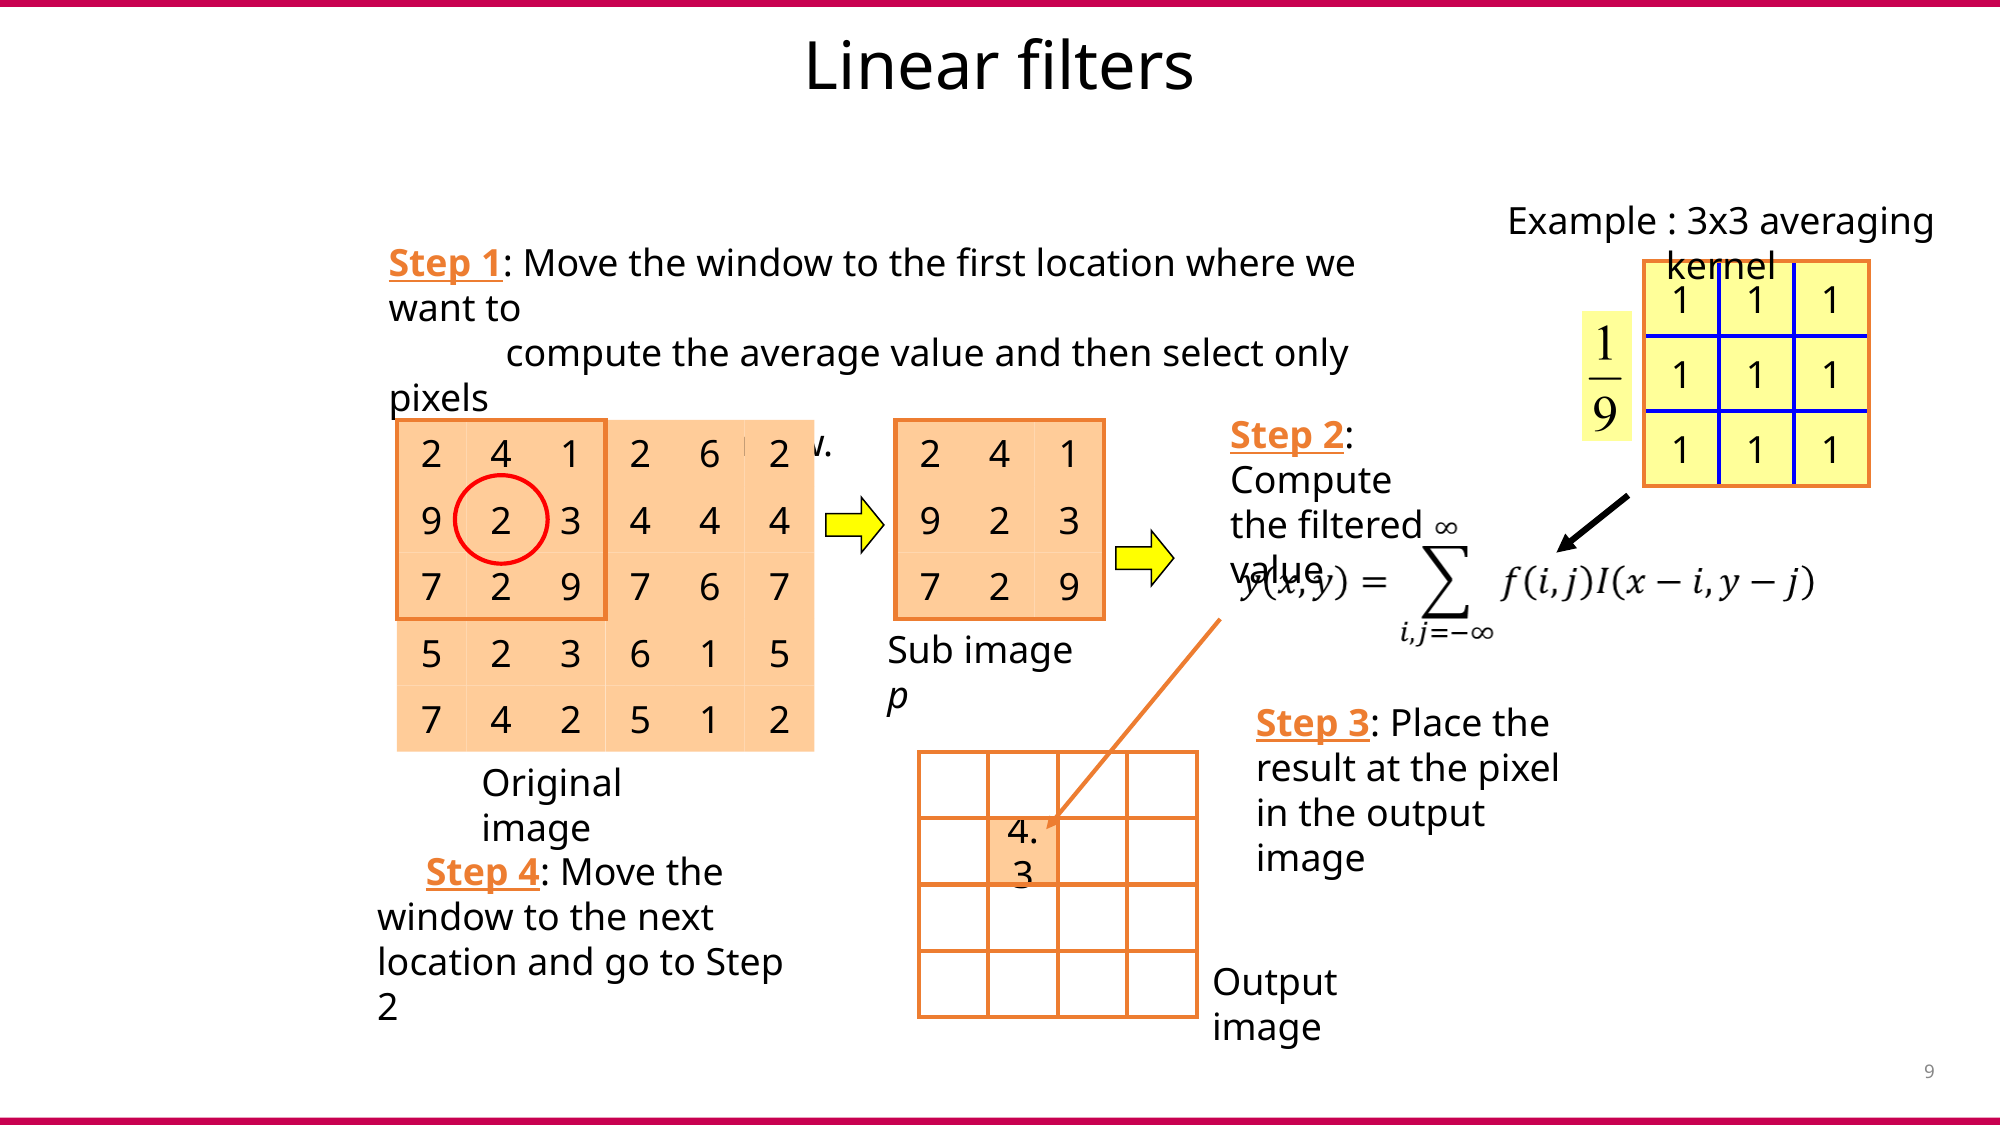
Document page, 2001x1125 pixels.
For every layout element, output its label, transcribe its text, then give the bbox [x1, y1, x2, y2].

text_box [1643, 260, 1870, 487]
title Linear filters [50, 12, 1950, 113]
text_box Example : 3x3 averaging kernel [1451, 189, 1992, 251]
picture [1581, 310, 1633, 442]
text_box [1596, 510, 1842, 655]
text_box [1556, 494, 1629, 553]
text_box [361, 231, 1592, 1018]
slide_number ‹#› [1483, 1042, 1950, 1103]
